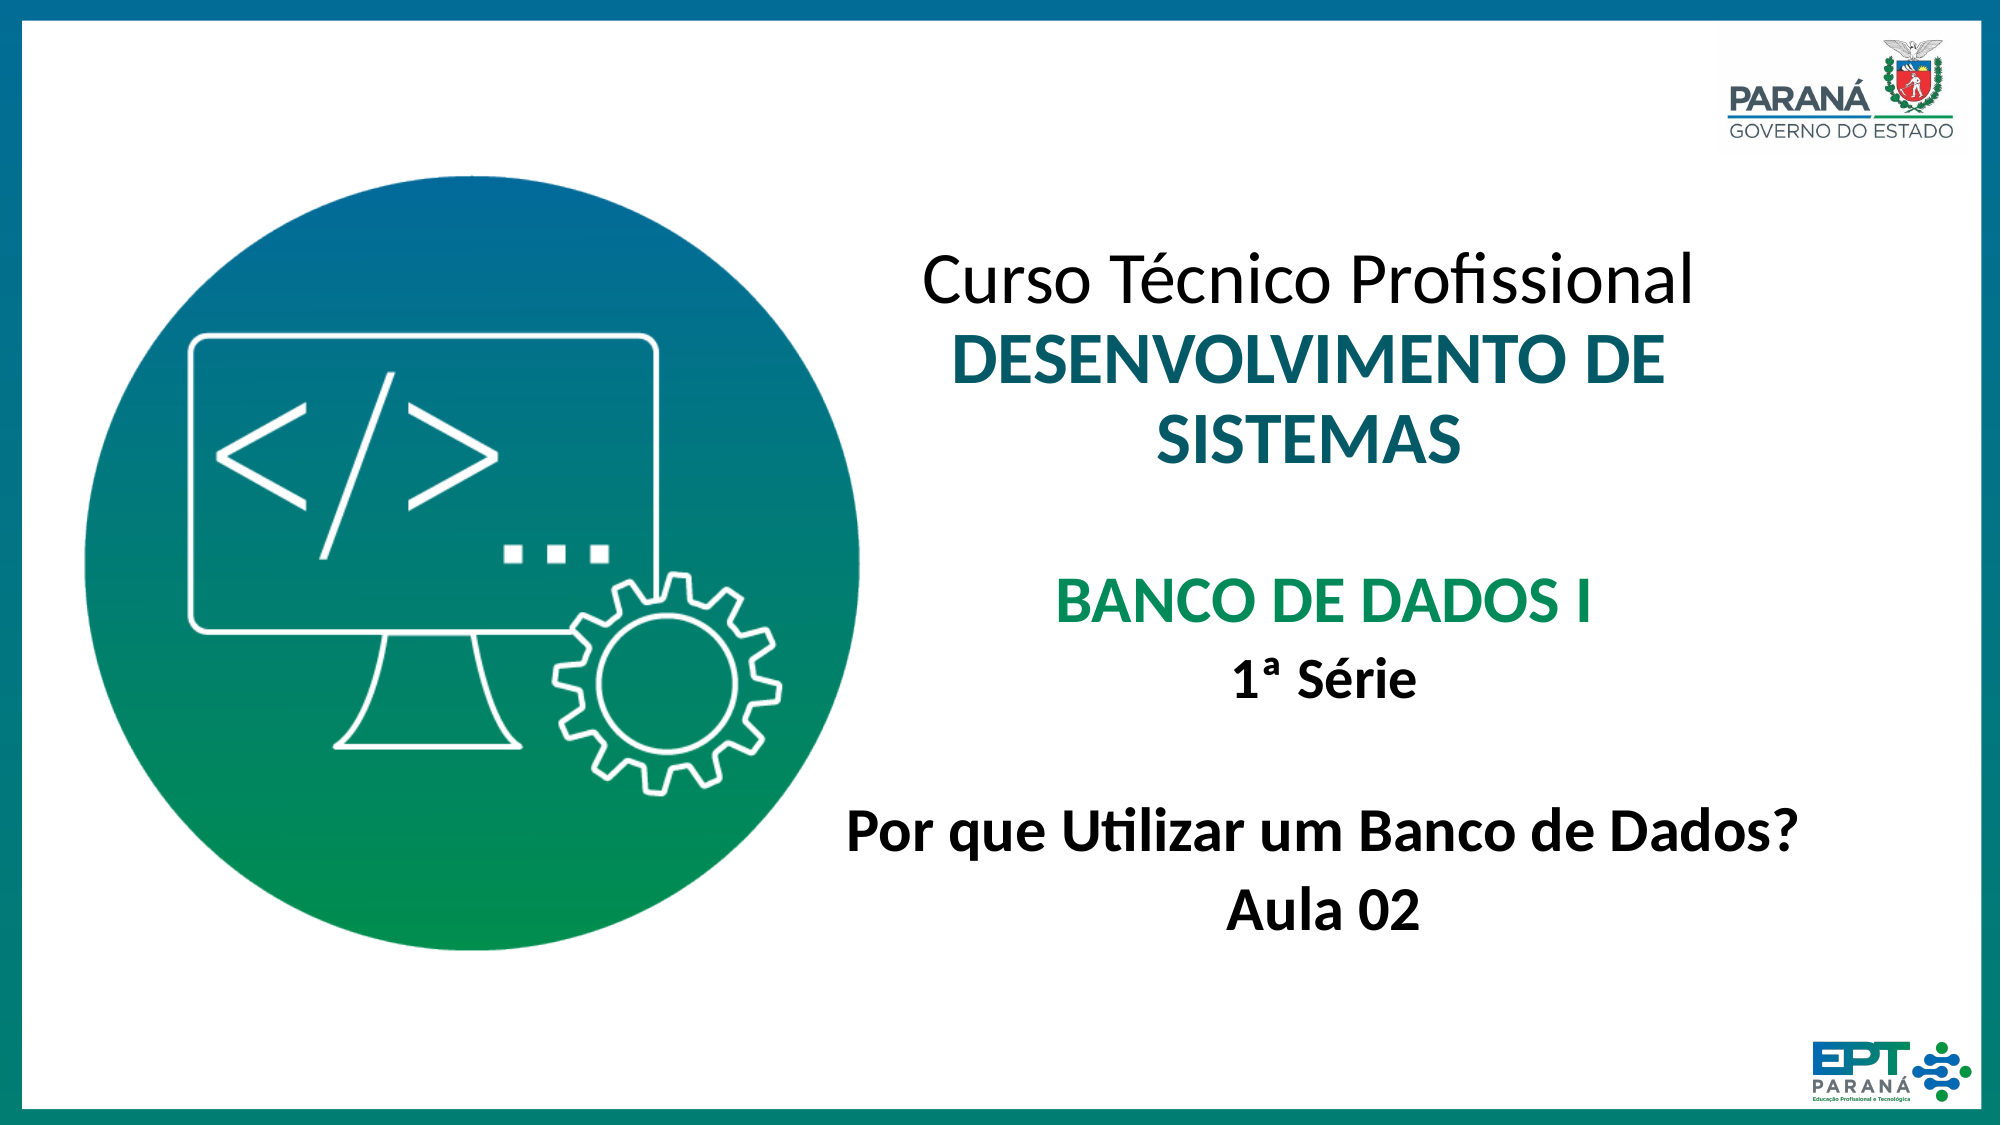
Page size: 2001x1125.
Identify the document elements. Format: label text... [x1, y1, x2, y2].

picture [1800, 1016, 1979, 1108]
text_box [24, 22, 1976, 1108]
picture [0, 364, 22, 369]
picture [79, 172, 866, 958]
title Curso Técnico Profissional DESENVOLVIMENTO DE SISTEMAS [871, 229, 1829, 487]
subtitle BANCO DE DADOS I 1ª Série Por que Utilizar um Banco de Dados? Aula 02 [871, 543, 1829, 936]
picture [1982, 364, 2000, 369]
picture [1715, 21, 1968, 156]
